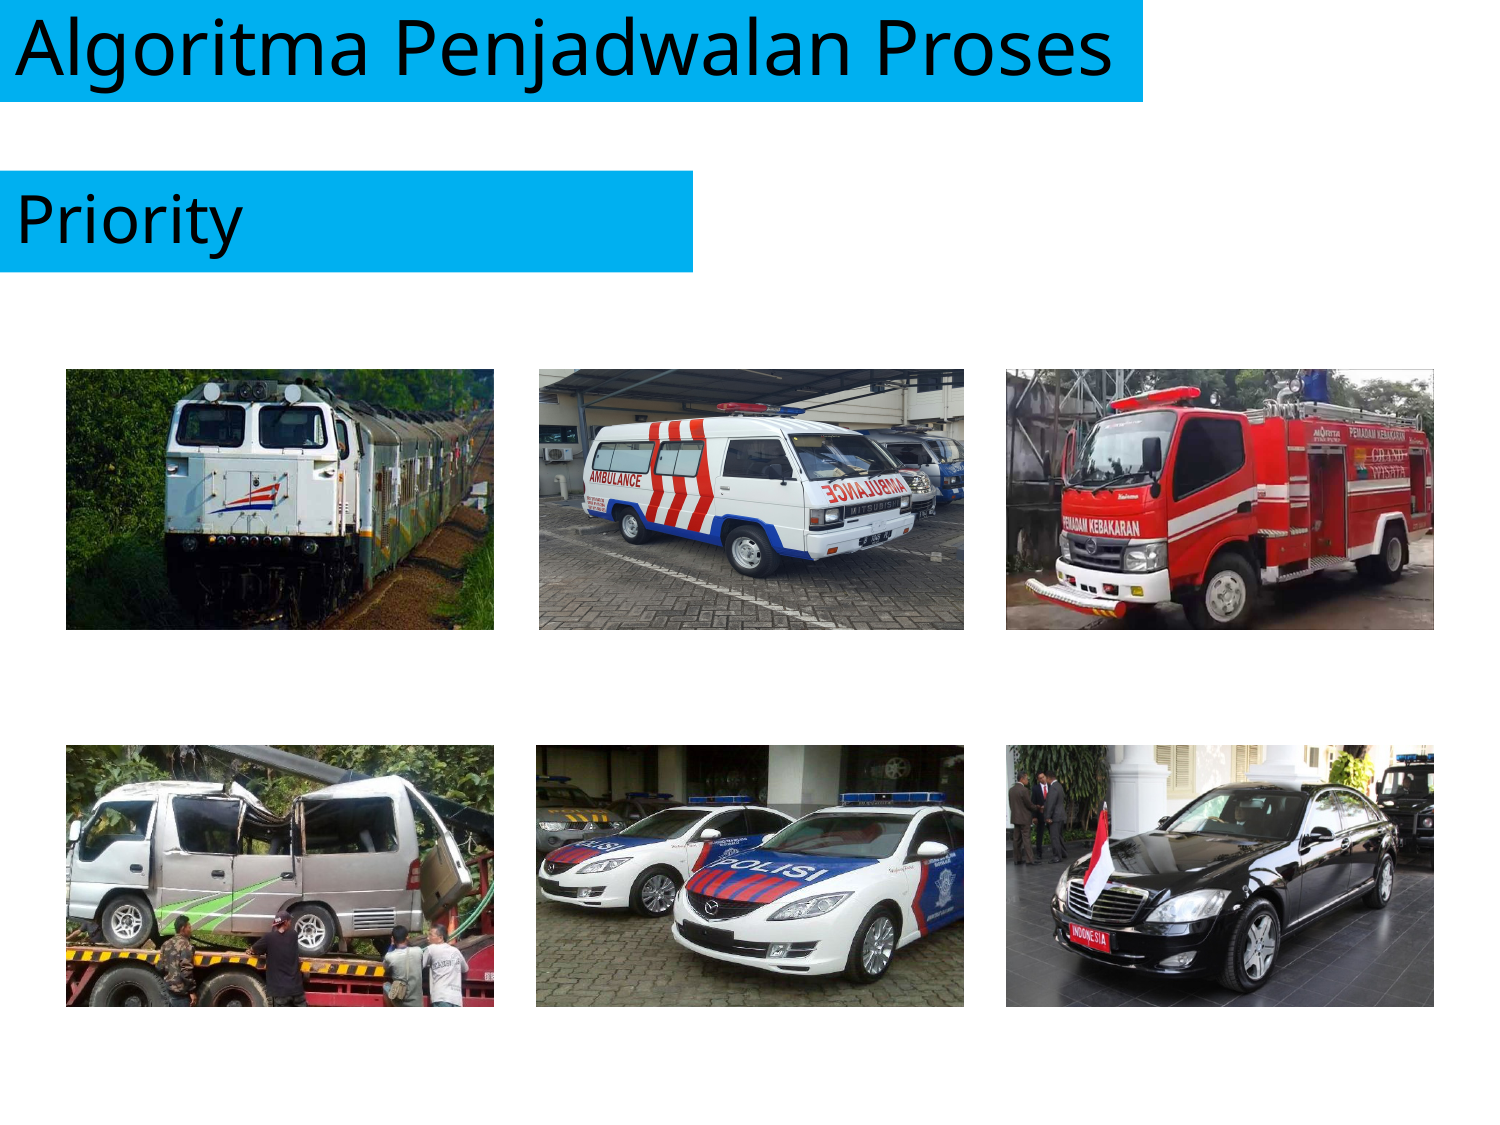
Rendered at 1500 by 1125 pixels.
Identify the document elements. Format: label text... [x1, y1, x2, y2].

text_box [66, 745, 1434, 1007]
text_box Priority [0, 170, 693, 273]
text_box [66, 369, 1434, 631]
title Algoritma Penjadwalan Proses [0, 0, 1143, 102]
